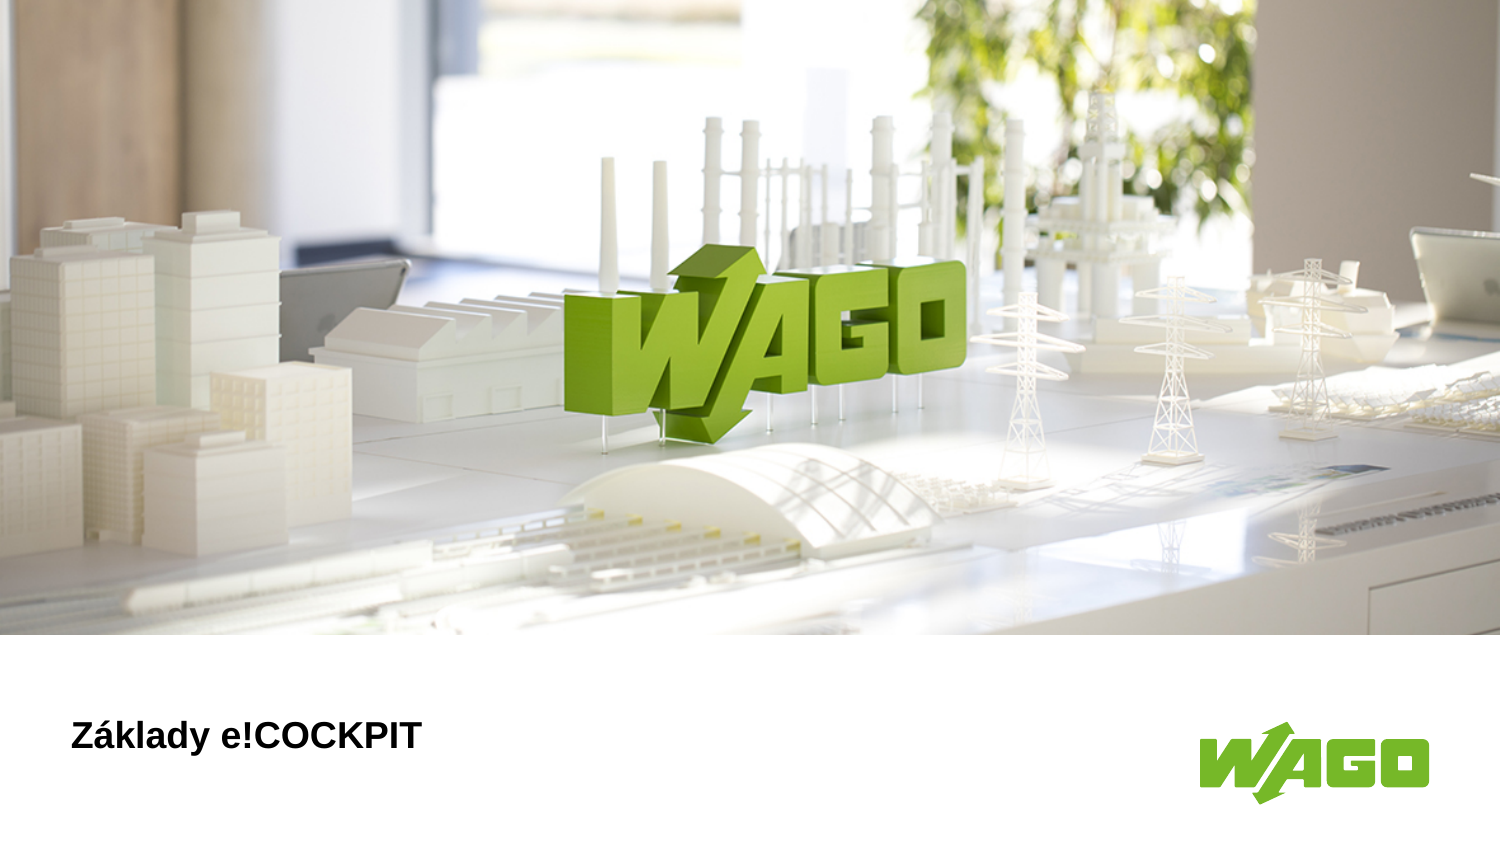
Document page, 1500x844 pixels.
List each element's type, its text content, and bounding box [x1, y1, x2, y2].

title Základy e!COCKPIT [70, 659, 1081, 757]
picture [0, 0, 1500, 635]
